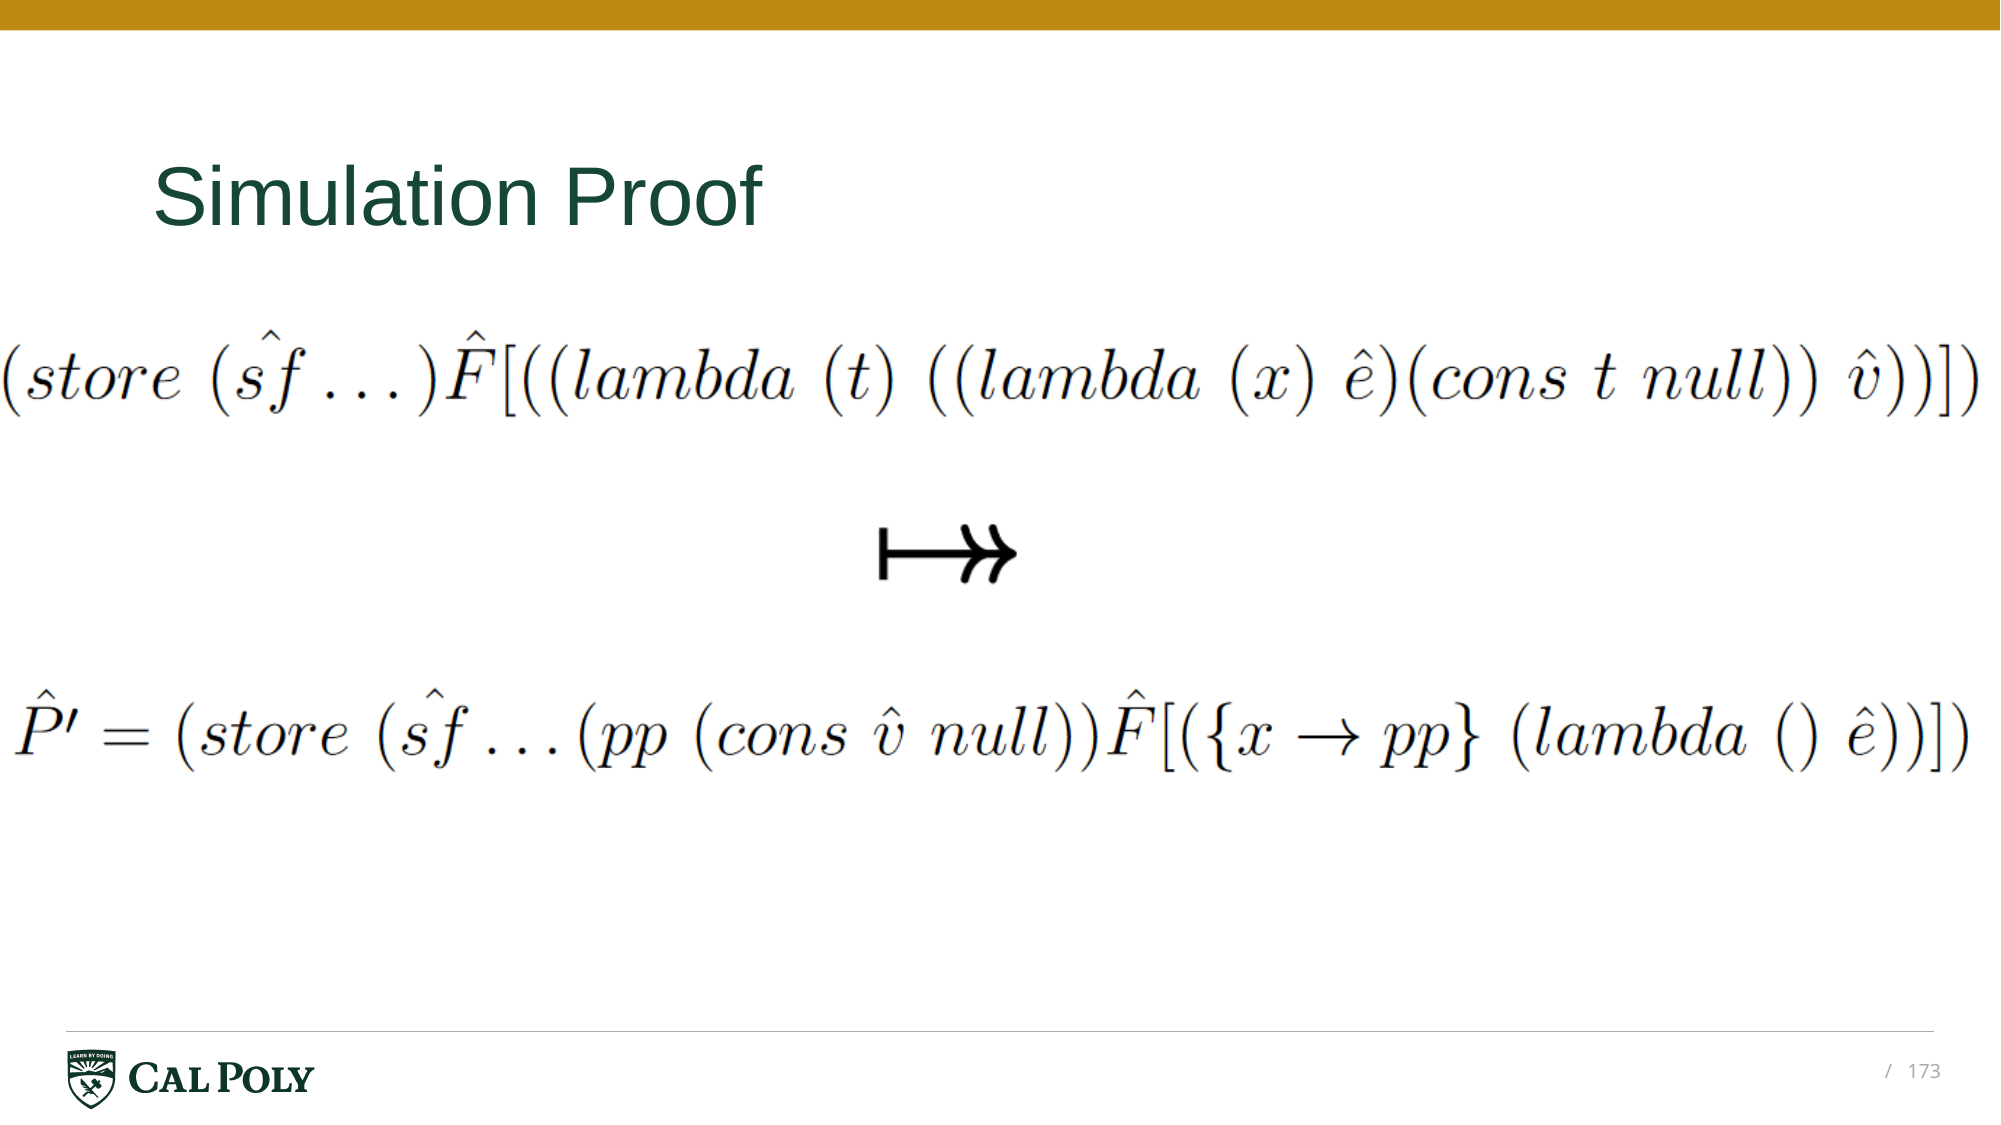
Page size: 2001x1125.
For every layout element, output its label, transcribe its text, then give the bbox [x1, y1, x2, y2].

slide_number / 173 [1866, 1041, 1956, 1102]
picture [0, 320, 2000, 468]
picture [861, 501, 1032, 624]
picture [0, 657, 2000, 813]
title Simulation Proof [137, 147, 1888, 250]
picture [43, 1025, 338, 1125]
